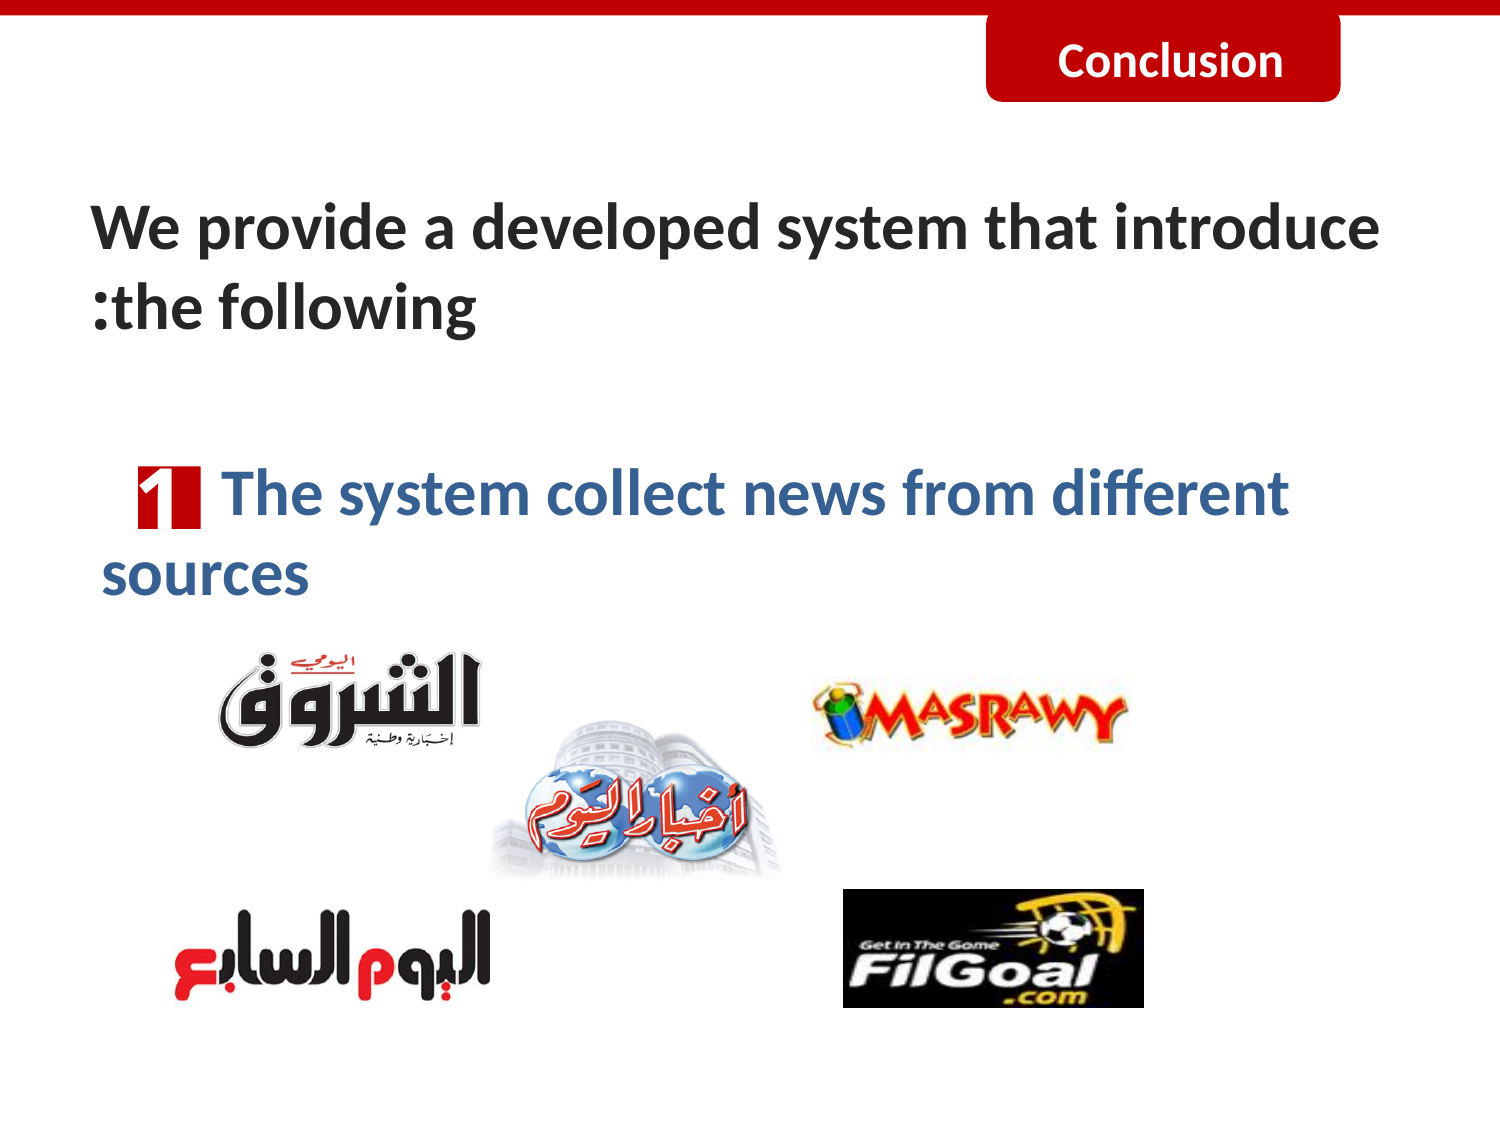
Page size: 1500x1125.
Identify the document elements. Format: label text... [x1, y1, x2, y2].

picture [810, 675, 1132, 755]
text_box 1 [136, 464, 203, 531]
picture [173, 647, 783, 1032]
picture [842, 889, 1144, 1009]
list We provide a developed system that introduce the following: The system collect news from different sources [75, 174, 1425, 1005]
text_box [0, 0, 1500, 102]
